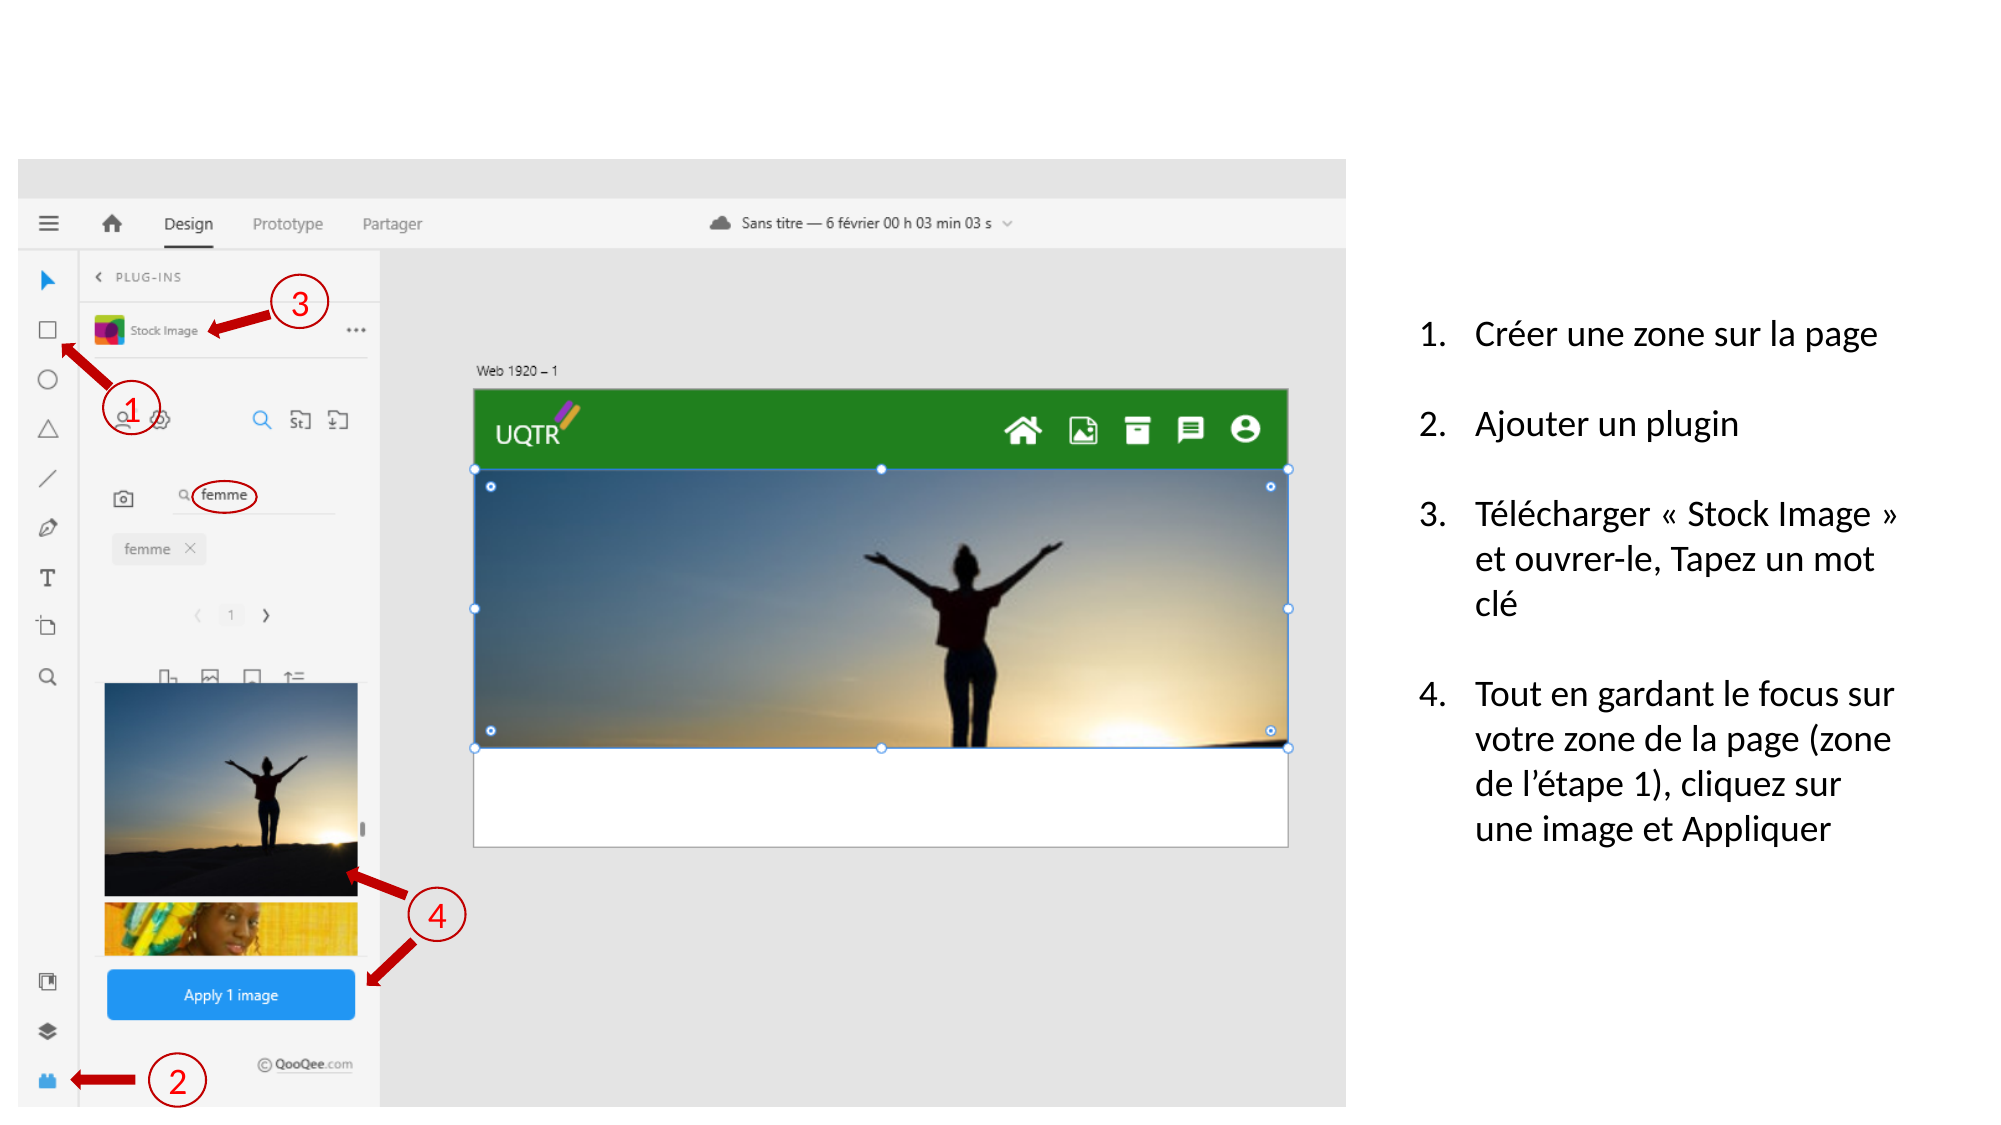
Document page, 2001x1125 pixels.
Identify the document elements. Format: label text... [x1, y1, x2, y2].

text_box Créer une zone sur la page Ajouter un plugin Télécharger « Stock Image » et ouvrer-le, Tapez un mot clé Tout en gardant le focus sur votre zone de la page (zone de l’étape 1), cliquez sur une image et Appliquer [1404, 301, 1919, 857]
picture [18, 159, 1346, 1107]
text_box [271, 271, 329, 332]
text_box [103, 377, 161, 438]
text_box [408, 883, 466, 945]
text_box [149, 1049, 207, 1111]
